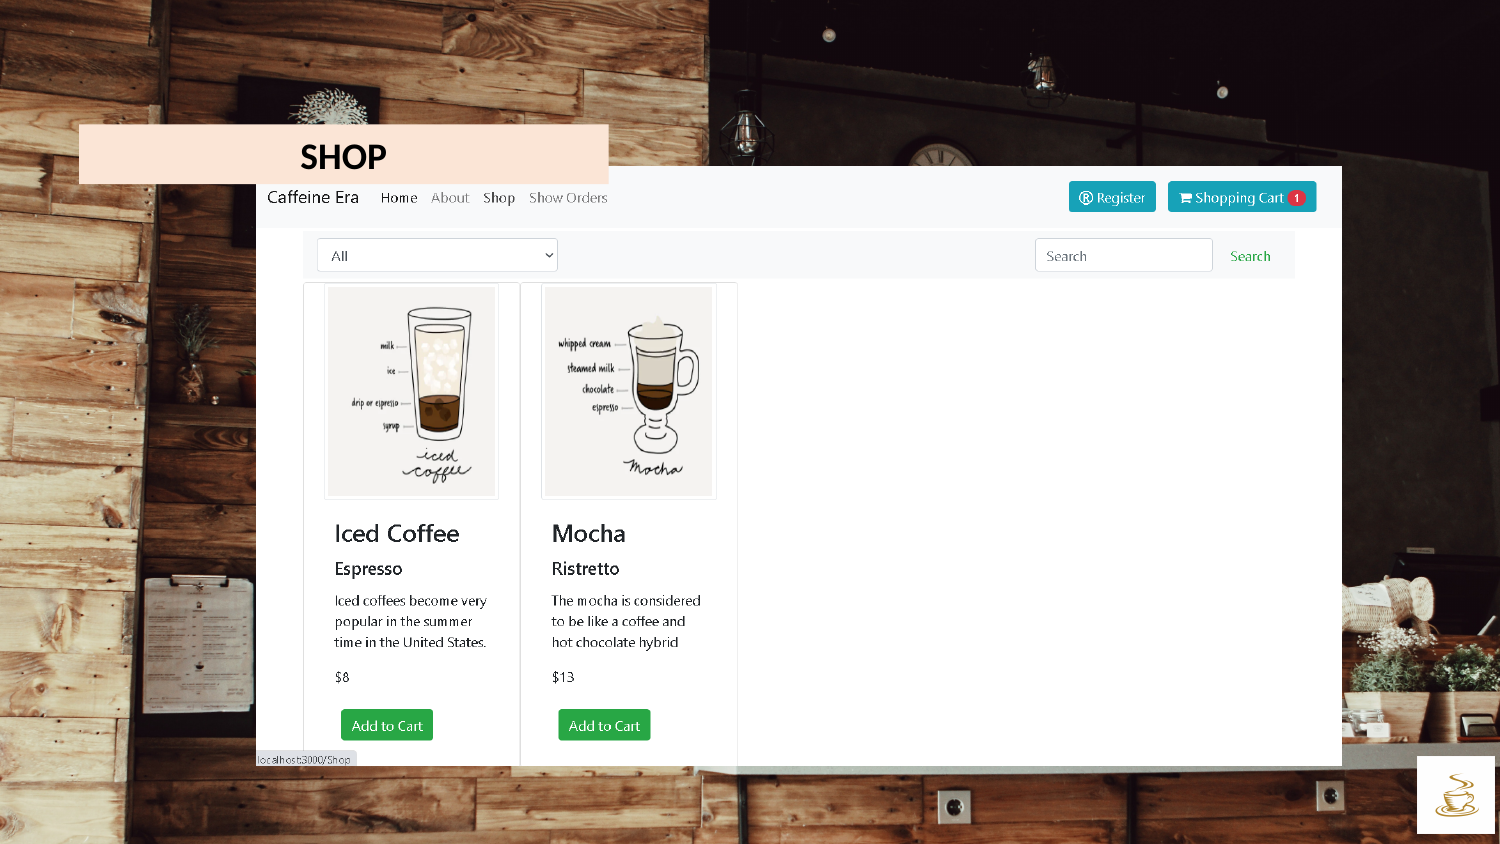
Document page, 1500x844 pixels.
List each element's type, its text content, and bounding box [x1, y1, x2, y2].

picture [0, 0, 1500, 844]
text_box SHOP [79, 124, 609, 185]
